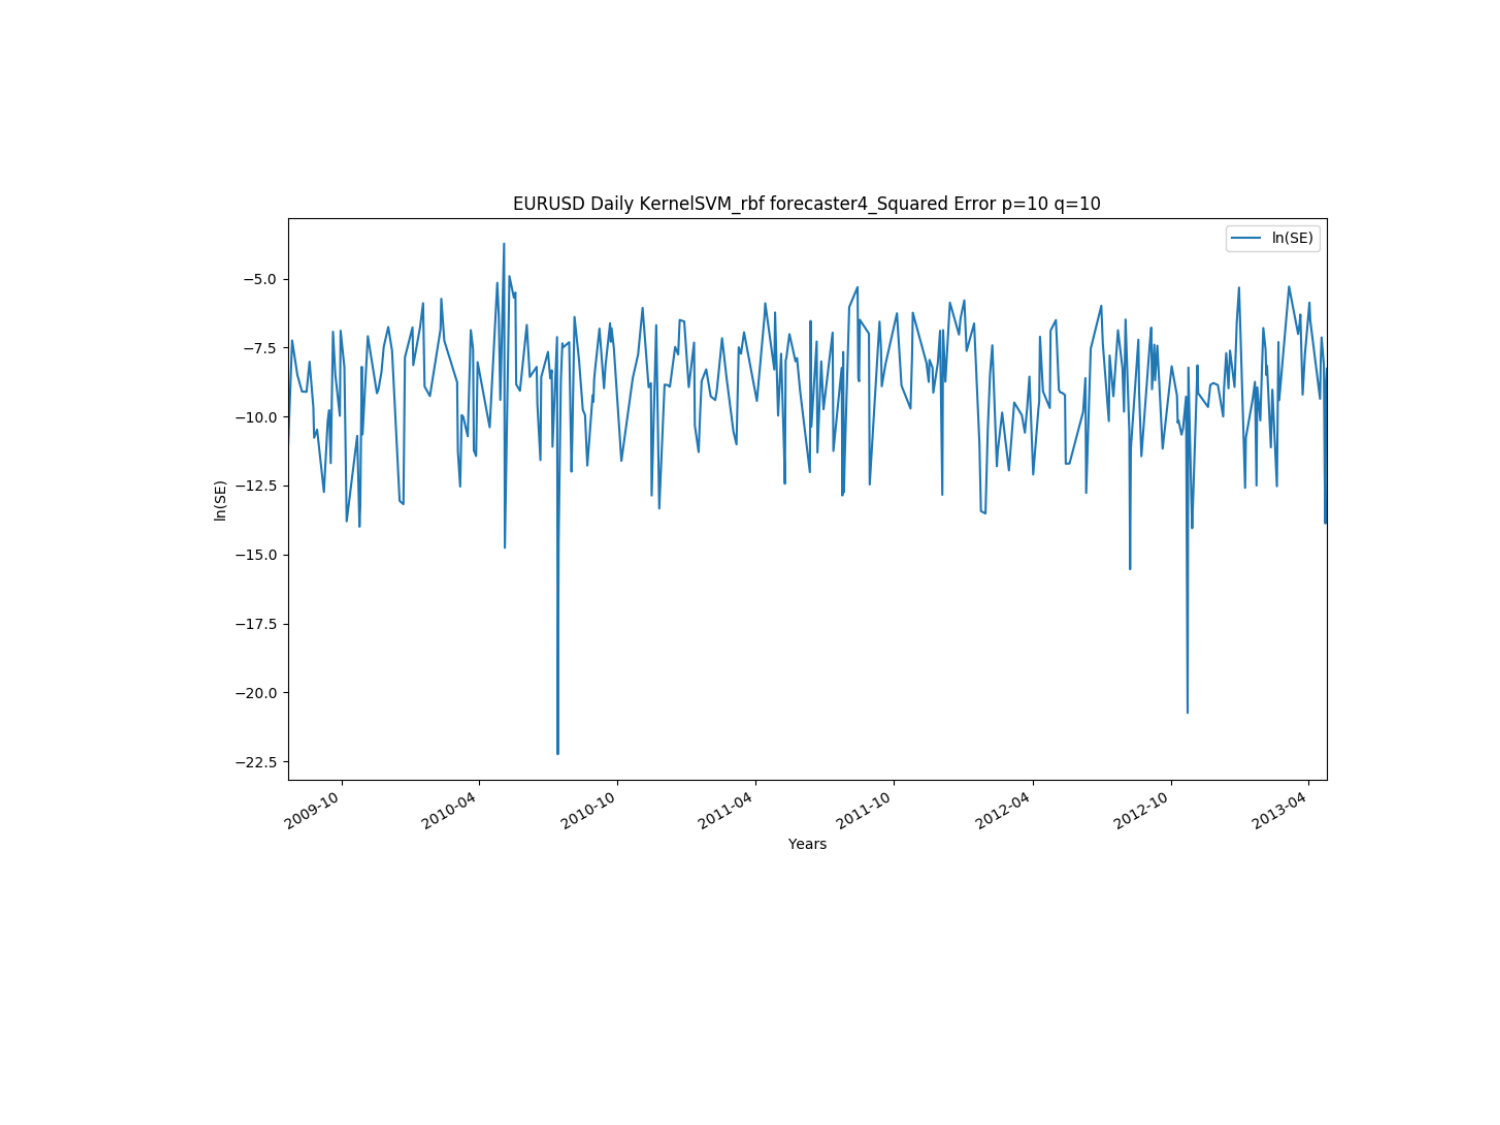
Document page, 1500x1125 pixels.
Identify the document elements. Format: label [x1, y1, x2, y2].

picture [119, 119, 1461, 946]
